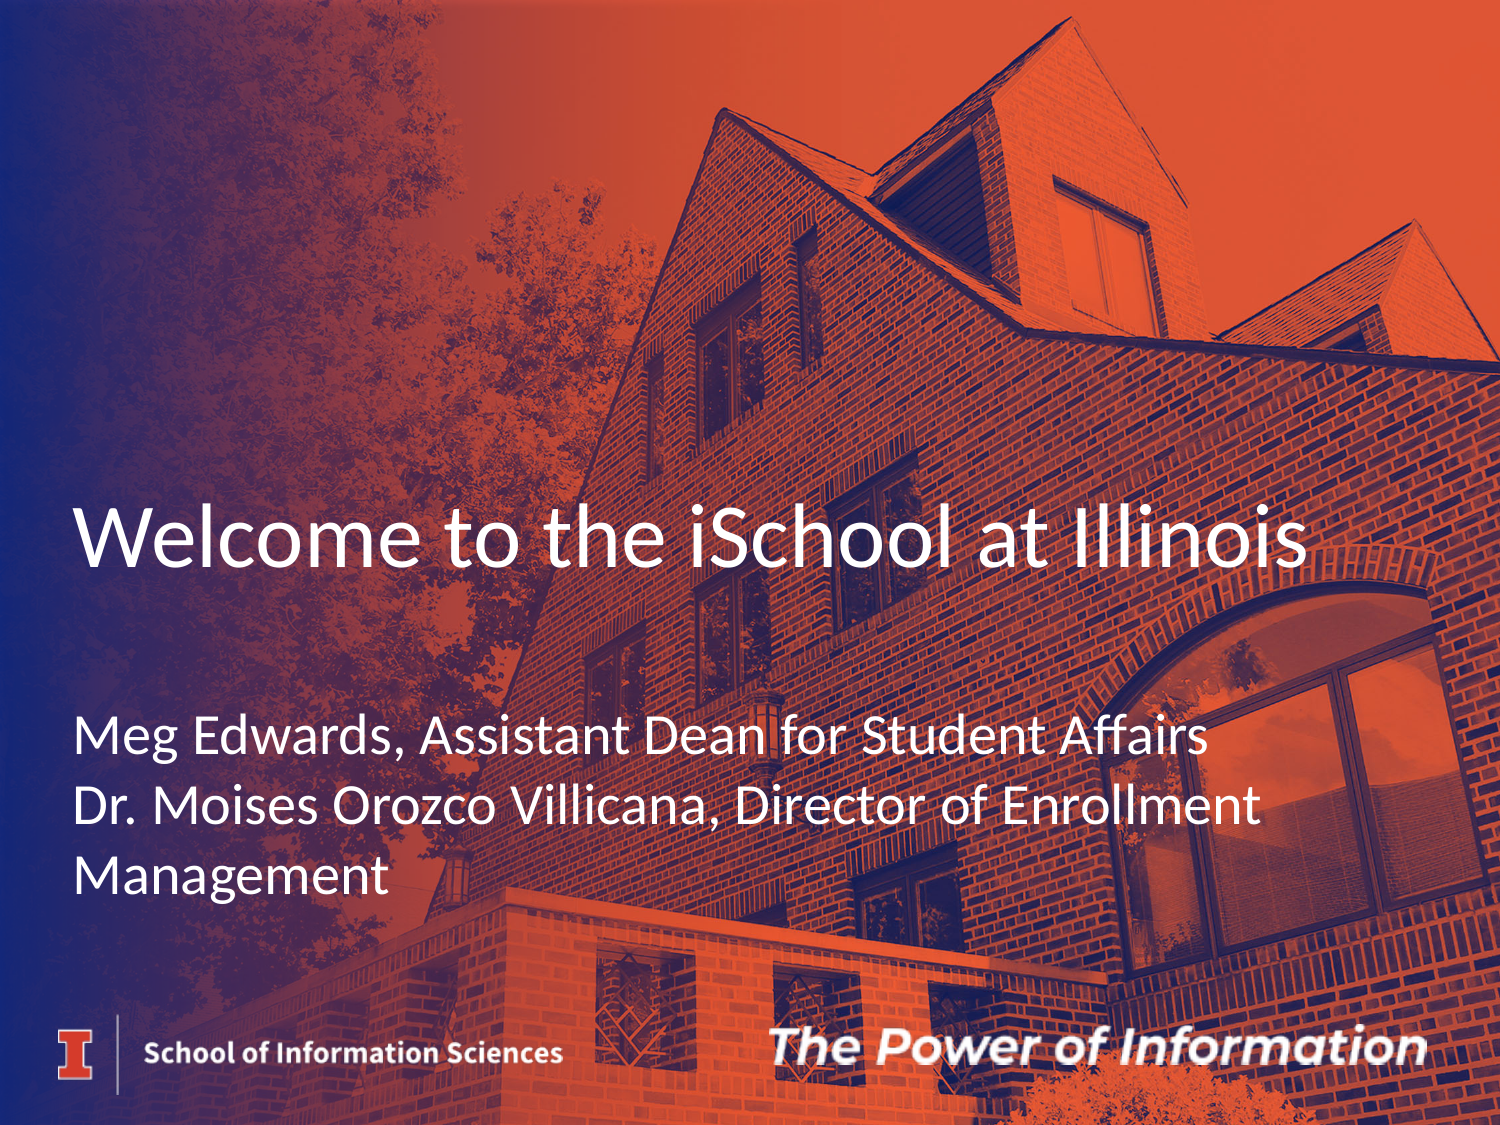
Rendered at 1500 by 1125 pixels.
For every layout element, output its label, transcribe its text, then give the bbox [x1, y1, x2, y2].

picture [762, 0, 1500, 1125]
picture [58, 1014, 563, 1095]
title Welcome to the iSchool at Illinois Meg Edwards, Assistant Dean for Student Affairs Dr. Moises Orozco Villicana, Director of Enrollment Management [58, 468, 1424, 699]
